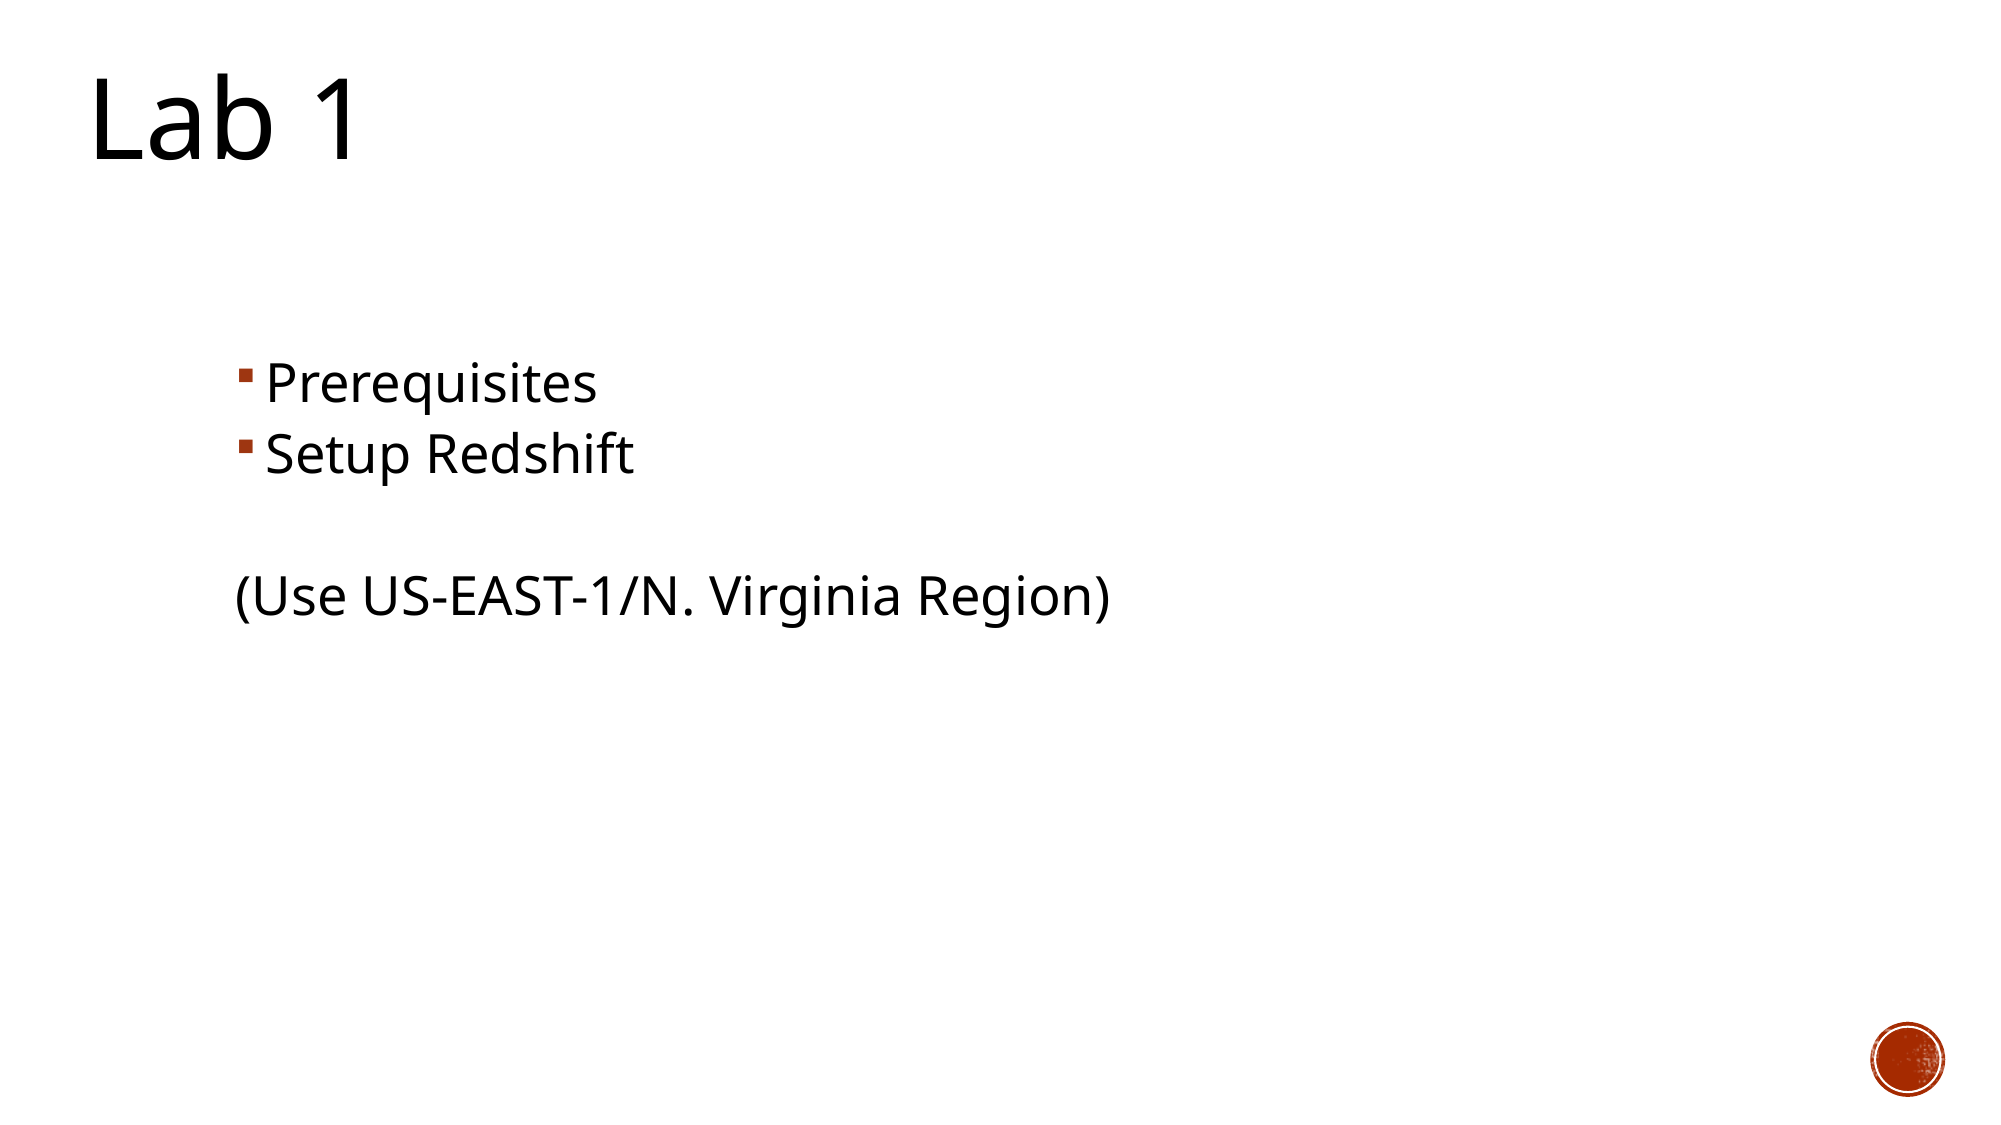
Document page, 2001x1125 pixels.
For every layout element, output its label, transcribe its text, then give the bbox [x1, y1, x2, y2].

list Prerequisites Setup Redshift (Use US-EAST-1/N. Virginia Region) [175, 348, 1189, 1013]
text_box Lab 1 [72, 39, 1493, 189]
